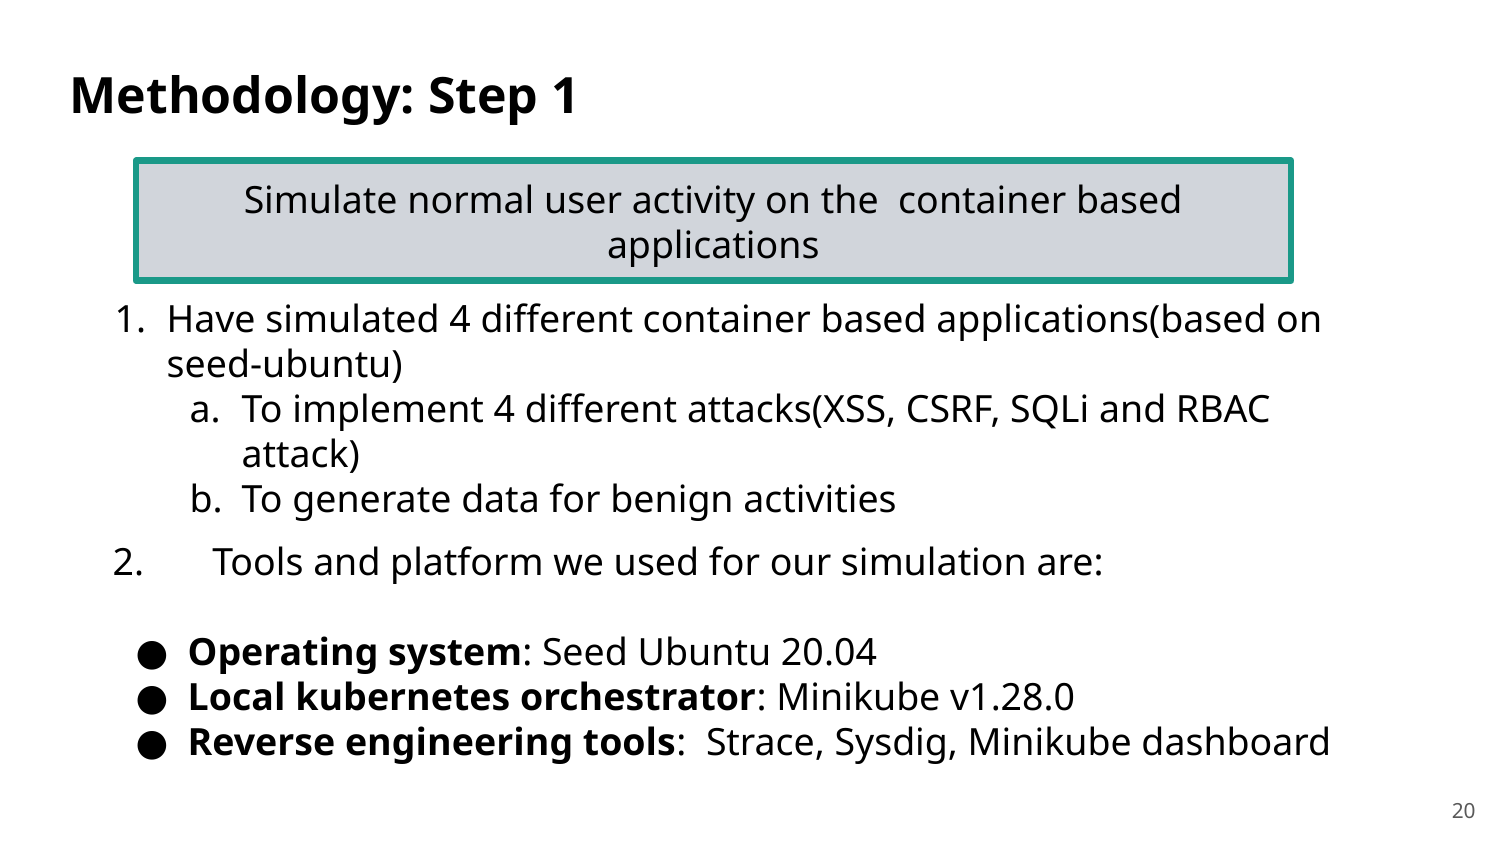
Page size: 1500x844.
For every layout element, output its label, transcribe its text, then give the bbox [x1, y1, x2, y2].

text_box Simulate normal user activity on the container based applications [135, 160, 1292, 280]
text_box Methodology: Step 1 [54, 56, 829, 131]
text_box 2. Tools and platform we used for our simulation are: Operating system: Seed Ubuntu 20.04 Local kubernetes orchestrator: Minikube v1.28.0 Reverse engineering tools: Strace, Sysdig, Minikube dashboard [97, 523, 1356, 779]
text_box Have simulated 4 different container based applications(based on seed-ubuntu) To implement 4 different attacks(XSS, CSRF, SQLi and RBAC attack) To generate data for benign activities [76, 280, 1392, 536]
slide_number 20 [1400, 779, 1491, 844]
